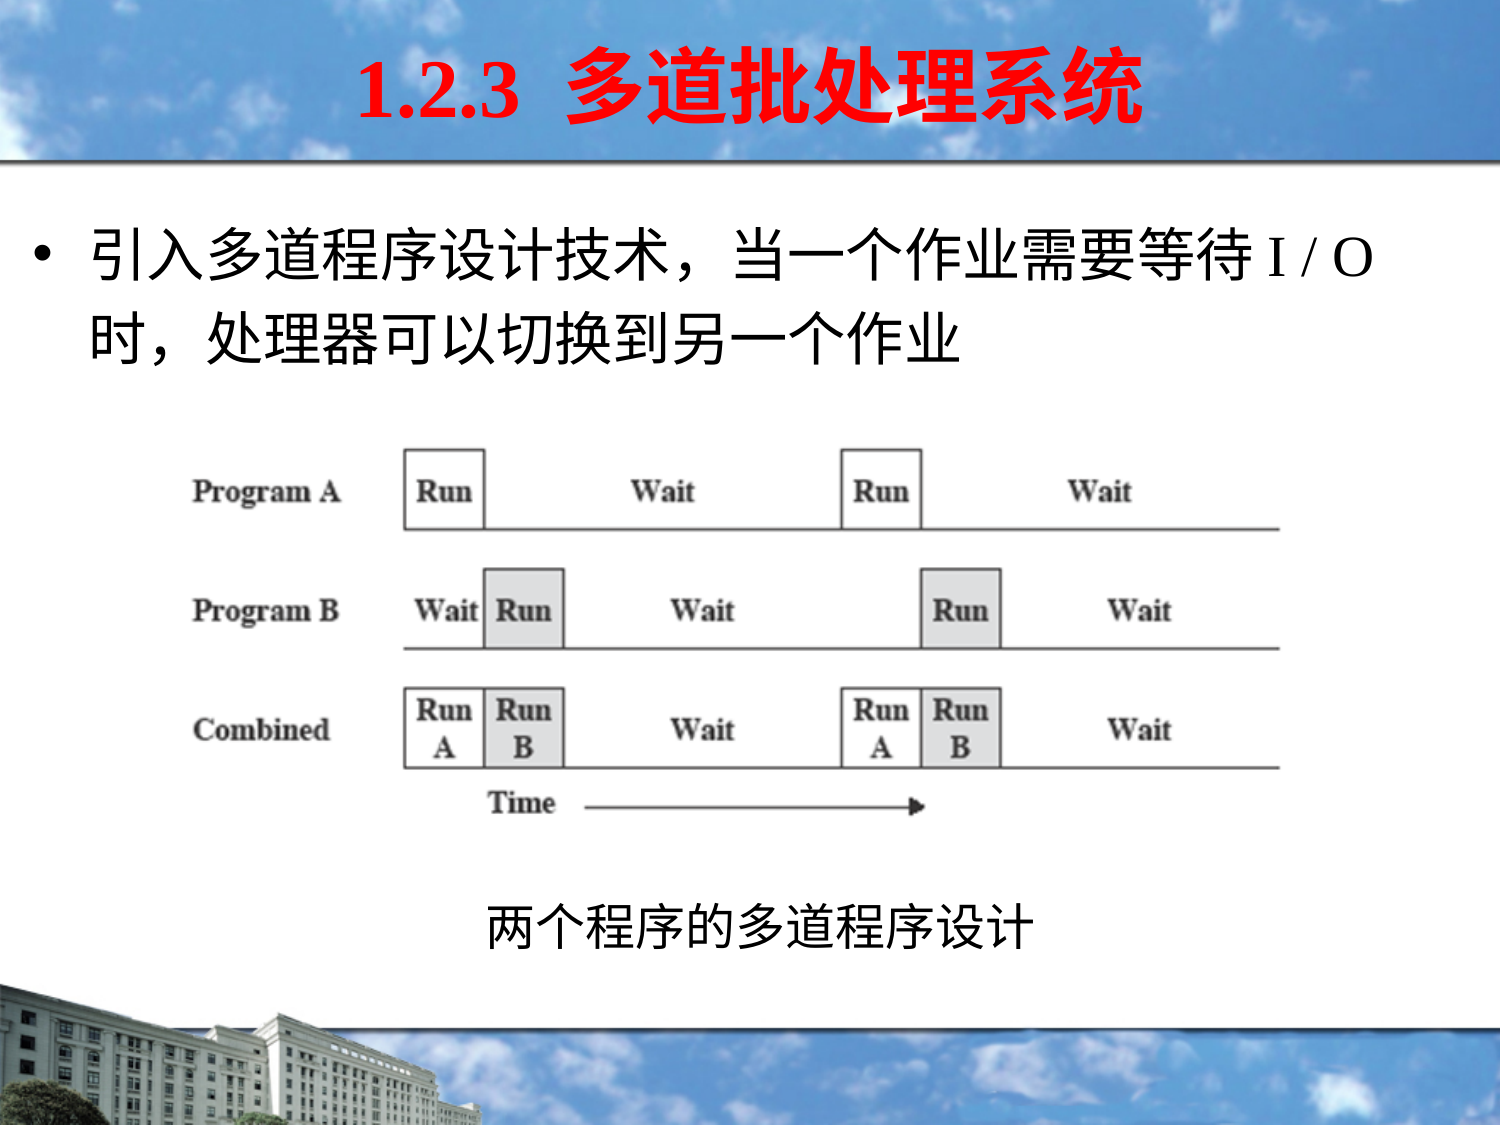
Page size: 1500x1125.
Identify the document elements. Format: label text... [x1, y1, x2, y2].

text_box 引入多道程序设计技术，当一个作业需要等待I / O时，处理器可以切换到另一个作业 [17, 196, 1471, 941]
text_box 两个程序的多道程序设计 [312, 888, 1128, 964]
picture [0, 0, 1500, 1125]
title 1.2.3 多道批处理系统 [75, 7, 1425, 161]
